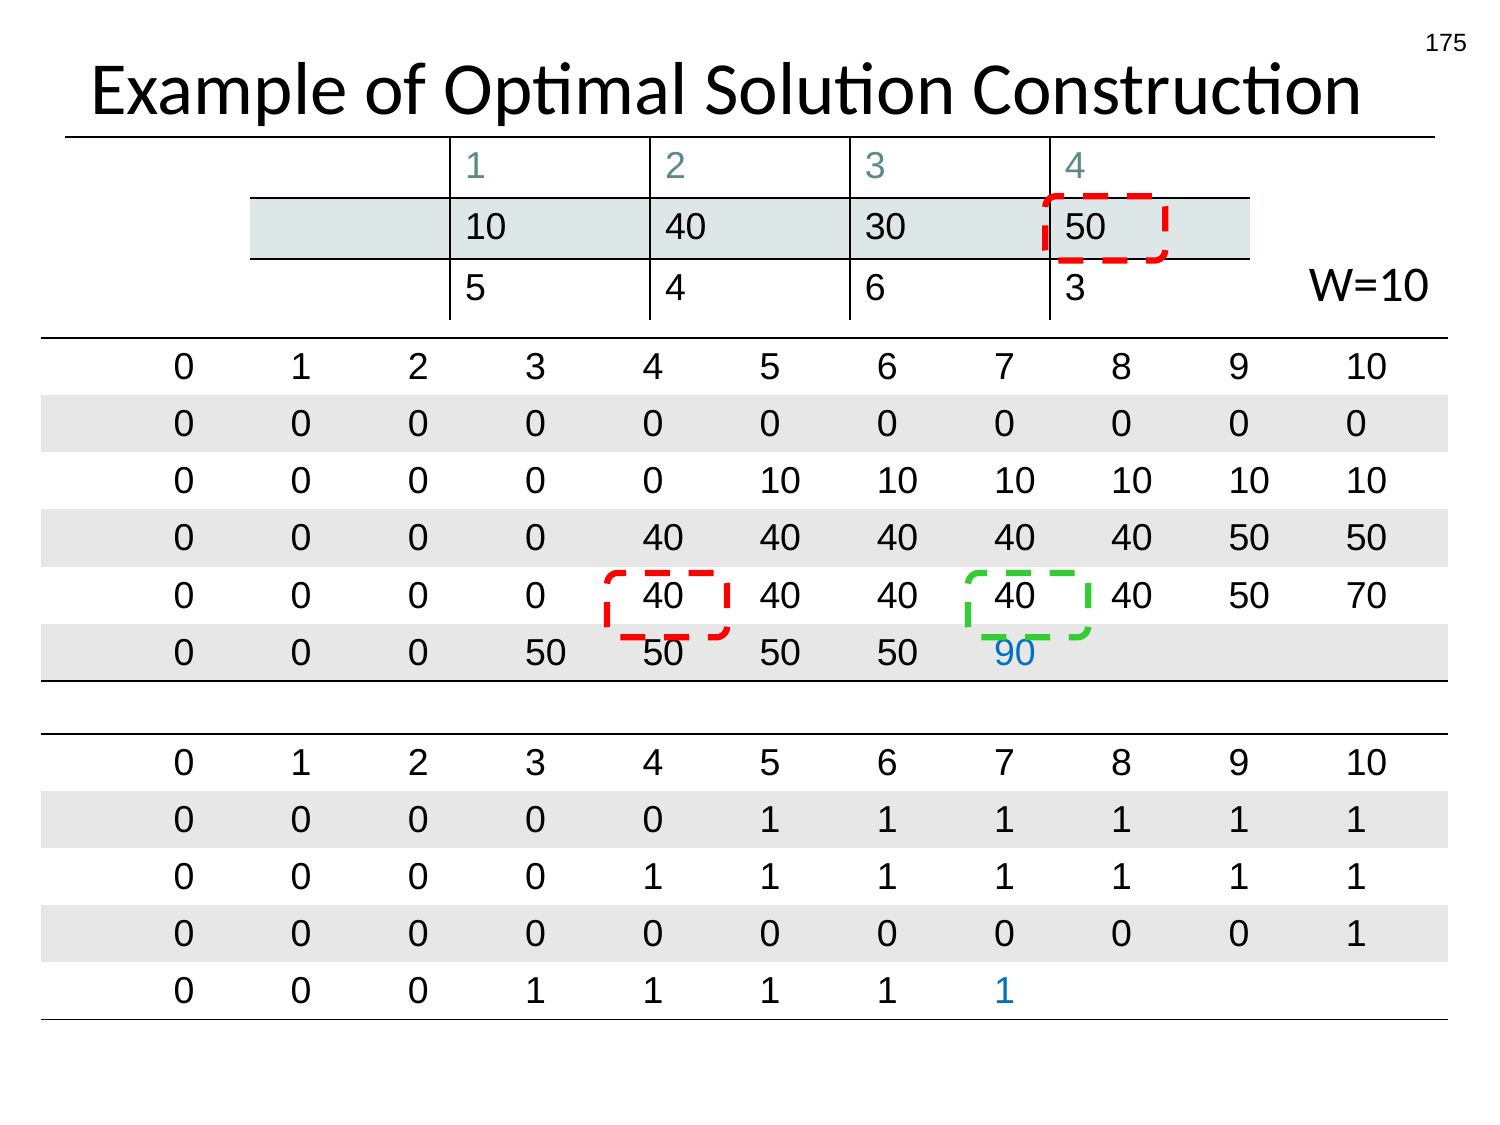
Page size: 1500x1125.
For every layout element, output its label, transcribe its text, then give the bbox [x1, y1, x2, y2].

slide_number 175 [1131, 18, 1483, 62]
title Example of Optimal Solution Construction [75, 20, 1425, 138]
text_box [1045, 196, 1166, 261]
text_box [607, 572, 728, 638]
text_box W=10 [1294, 243, 1444, 319]
text_box [968, 572, 1089, 638]
